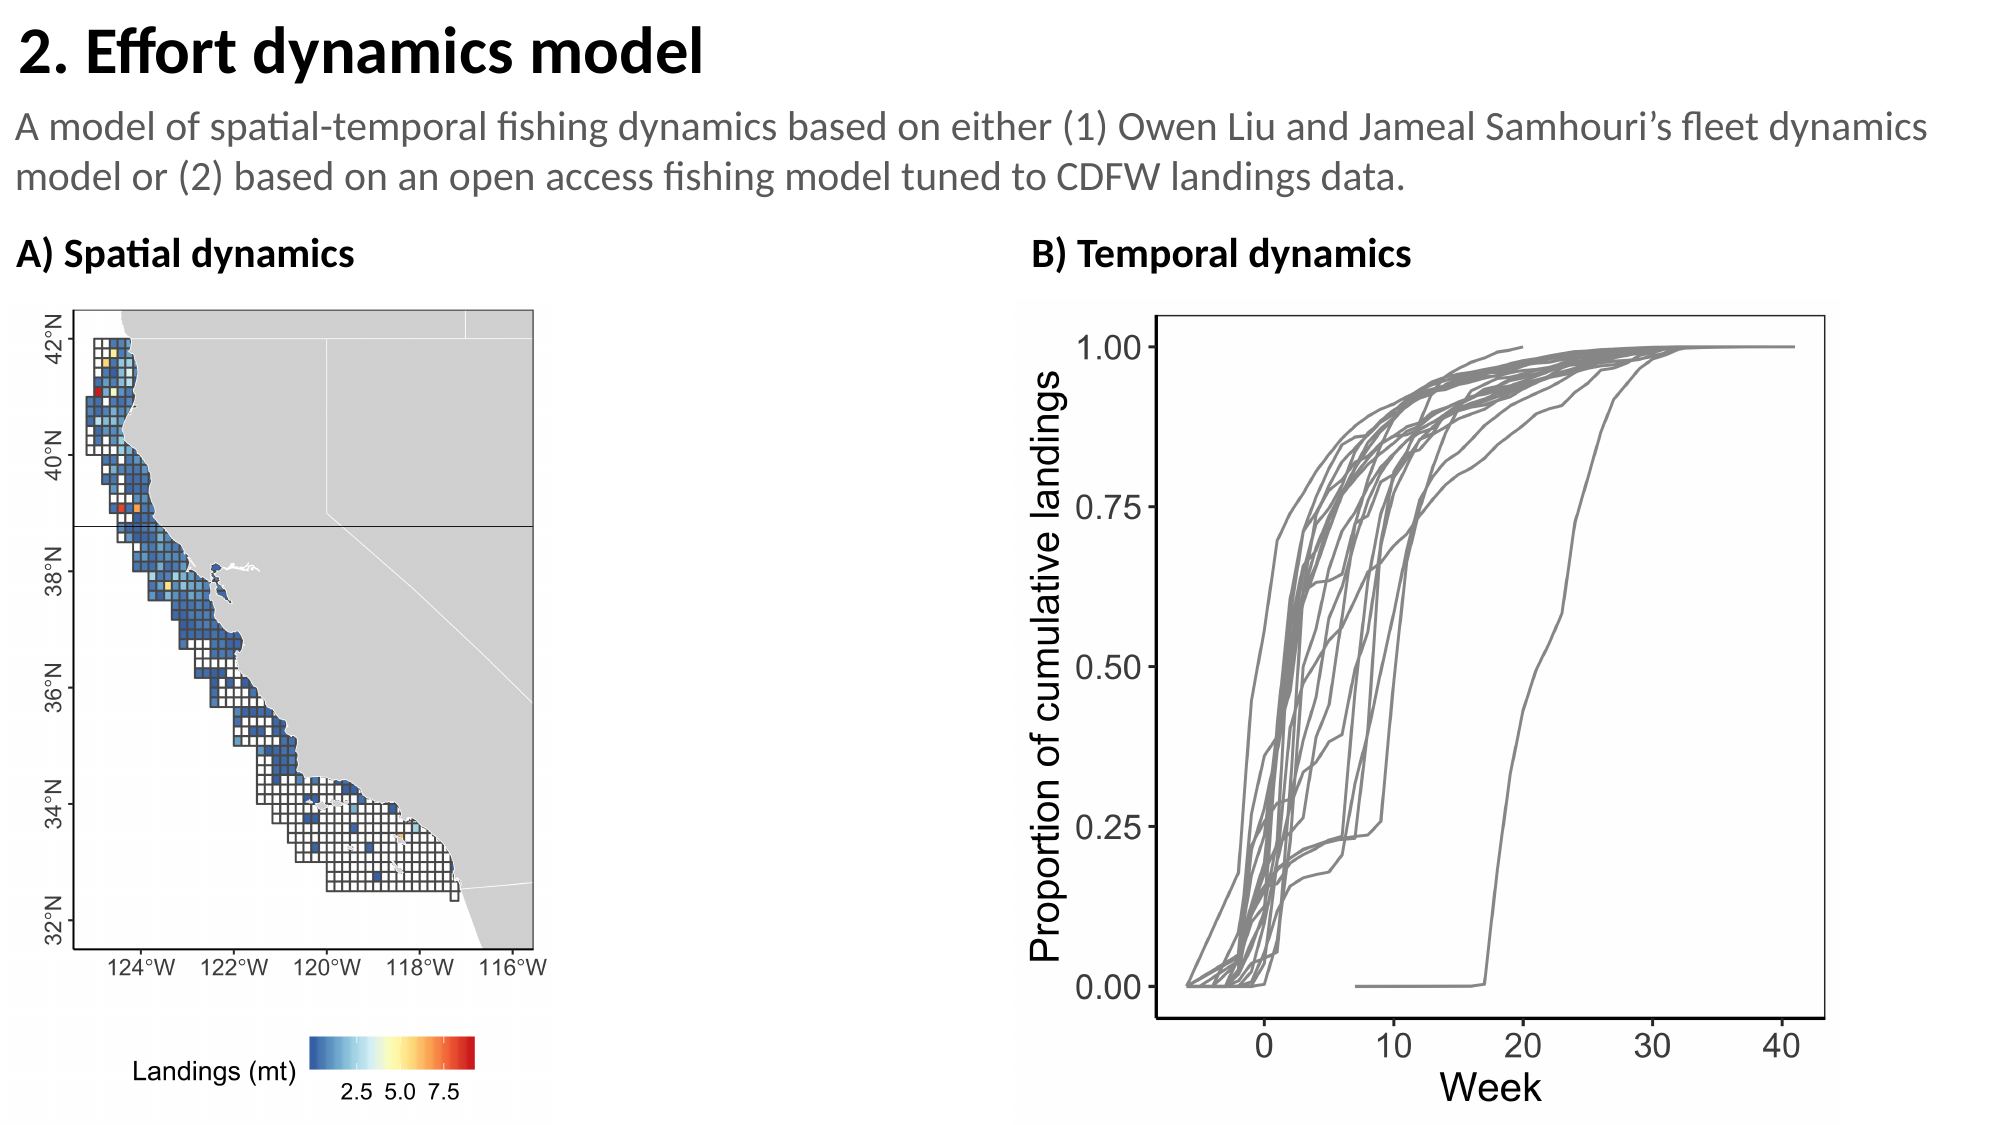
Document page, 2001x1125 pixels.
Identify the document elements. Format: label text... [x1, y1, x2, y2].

picture [1014, 299, 1841, 1125]
text_box A model of spatial-temporal fishing dynamics based on either (1) Owen Liu and Jameal Samhouri’s fleet dynamics model or (2) based on an open access fishing model tuned to CDFW landings data. [0, 91, 2000, 207]
text_box A) Spatial dynamics [1, 218, 370, 283]
text_box 2. Effort dynamics model [4, 0, 721, 91]
text_box B) Temporal dynamics [1016, 218, 1428, 283]
picture [0, 299, 551, 1125]
